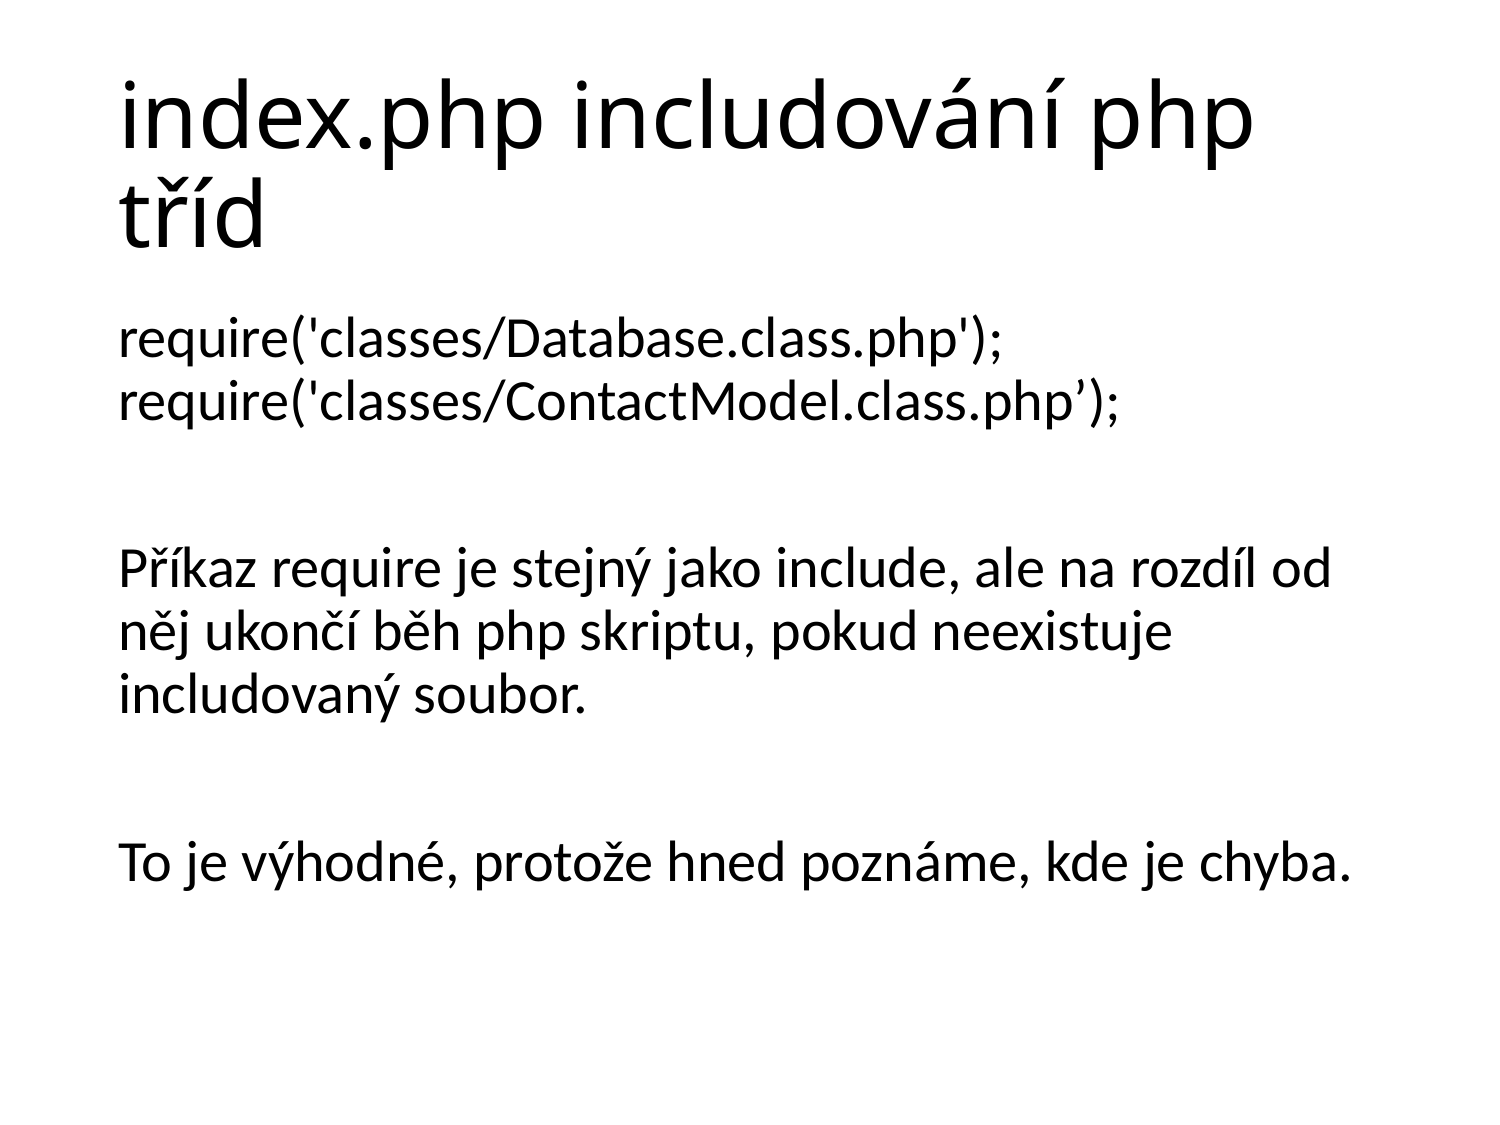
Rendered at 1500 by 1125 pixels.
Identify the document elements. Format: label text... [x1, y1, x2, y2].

list require('classes/Database.class.php'); require('classes/ContactModel.class.php’); Příkaz require je stejný jako include, ale na rozdíl od něj ukončí běh php skriptu, pokud neexistuje includovaný soubor. To je výhodné, protože hned poznáme, kde je chyba. [103, 299, 1397, 1014]
title index.php includování php tříd [103, 59, 1397, 278]
